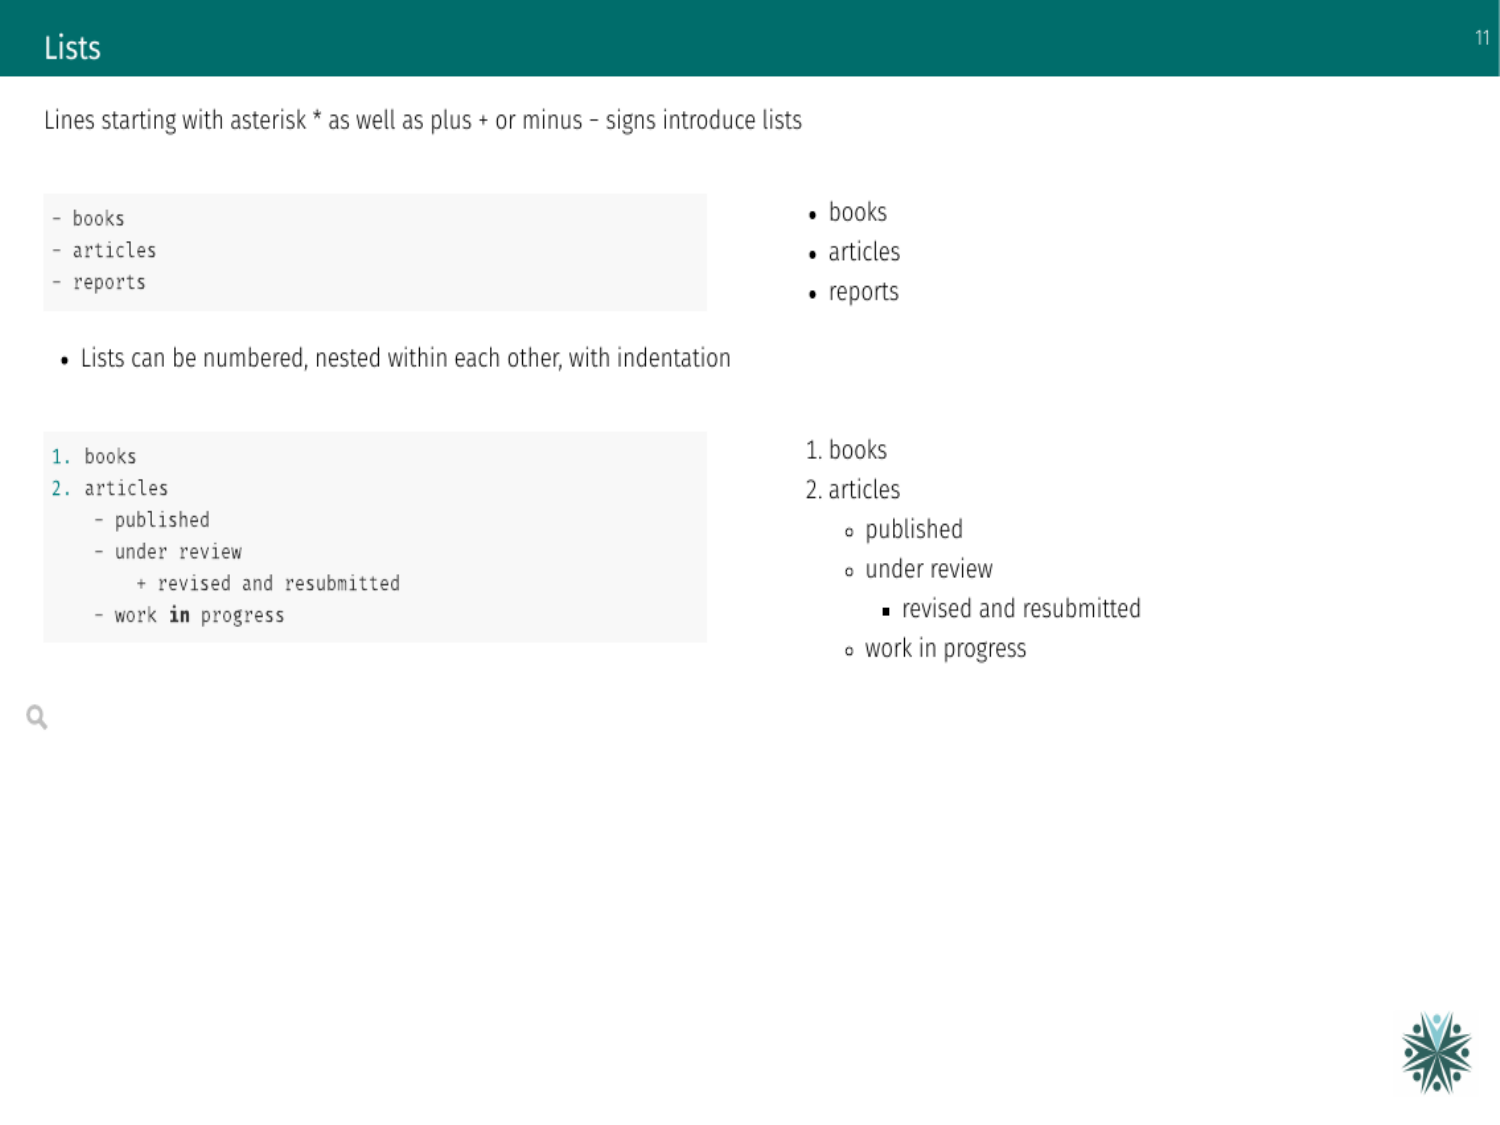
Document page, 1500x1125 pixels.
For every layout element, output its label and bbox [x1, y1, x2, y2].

list [0, 0, 1500, 1125]
